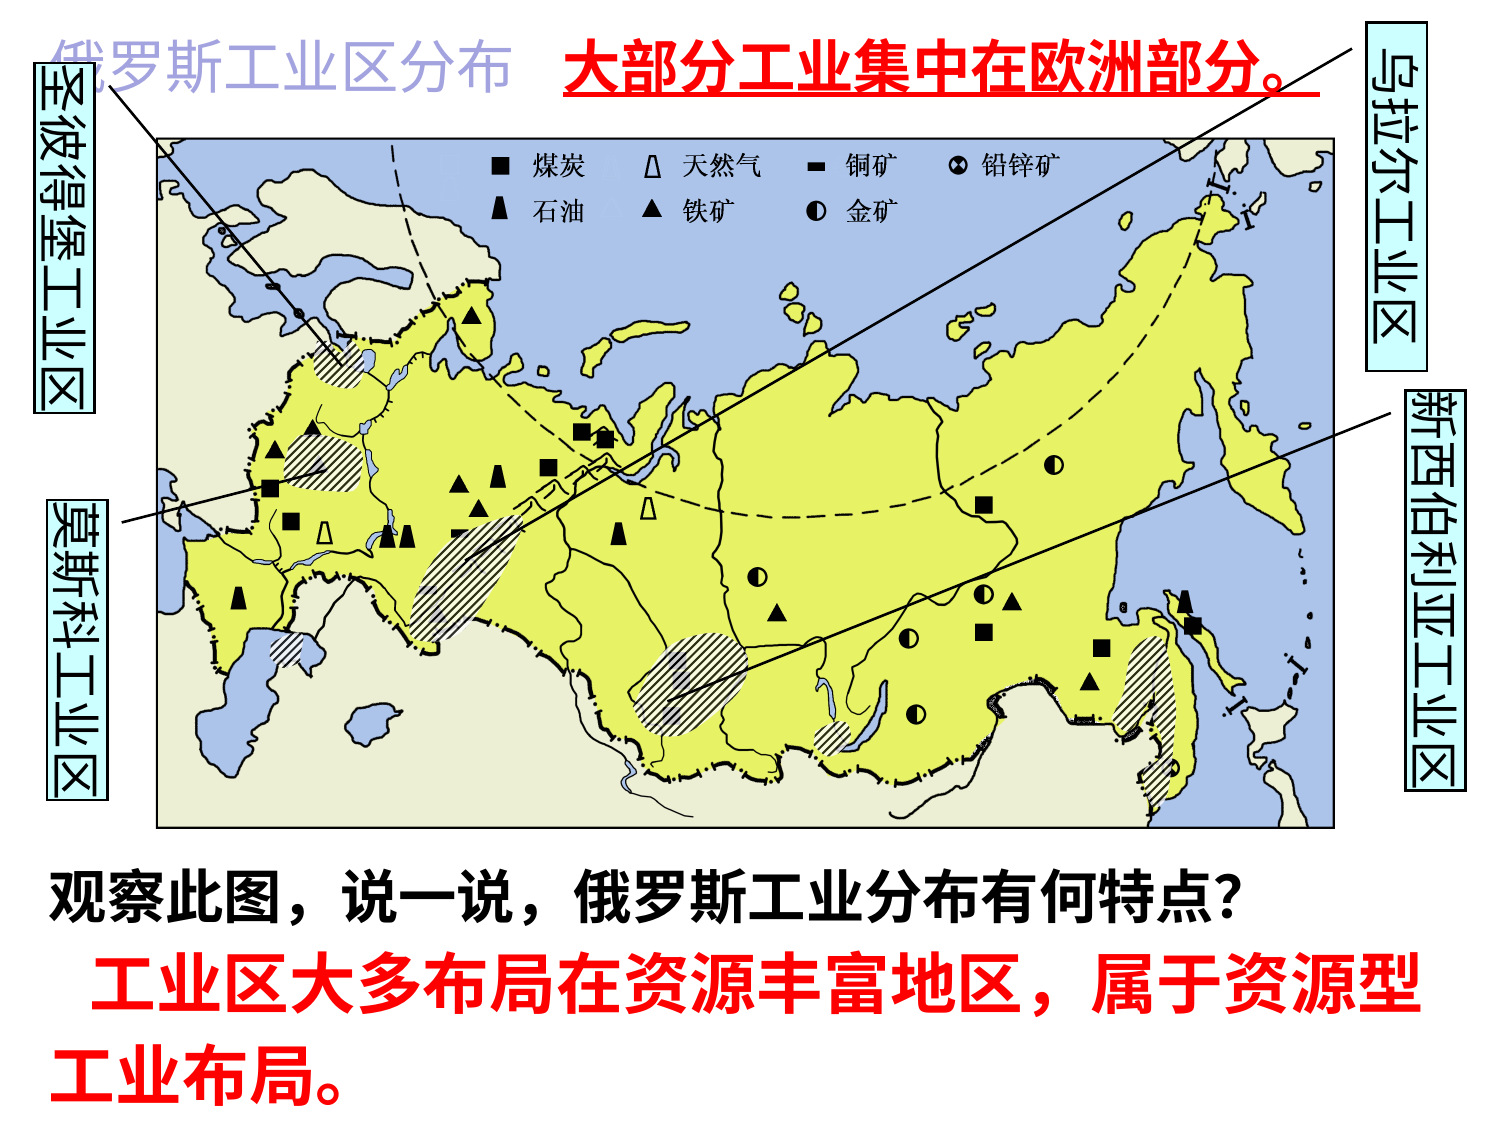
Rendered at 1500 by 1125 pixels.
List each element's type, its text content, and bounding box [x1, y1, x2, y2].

text_box 圣彼得堡工业区 [34, 63, 95, 414]
picture [147, 130, 1353, 841]
text_box 俄罗斯工业区分布 [34, 22, 547, 108]
text_box 莫斯科工业区 [46, 499, 108, 800]
text_box 新西伯利亚工业区 [1405, 390, 1466, 791]
text_box 观察此图，说一说，俄罗斯工业分布有何特点？ 工业区大多布局在资源丰富地区，属于资源型工业布局。 [34, 842, 1466, 1122]
text_box 乌拉尔工业区 [1366, 22, 1427, 371]
text_box 大部分工业集中在欧洲部分。 [547, 22, 1335, 108]
